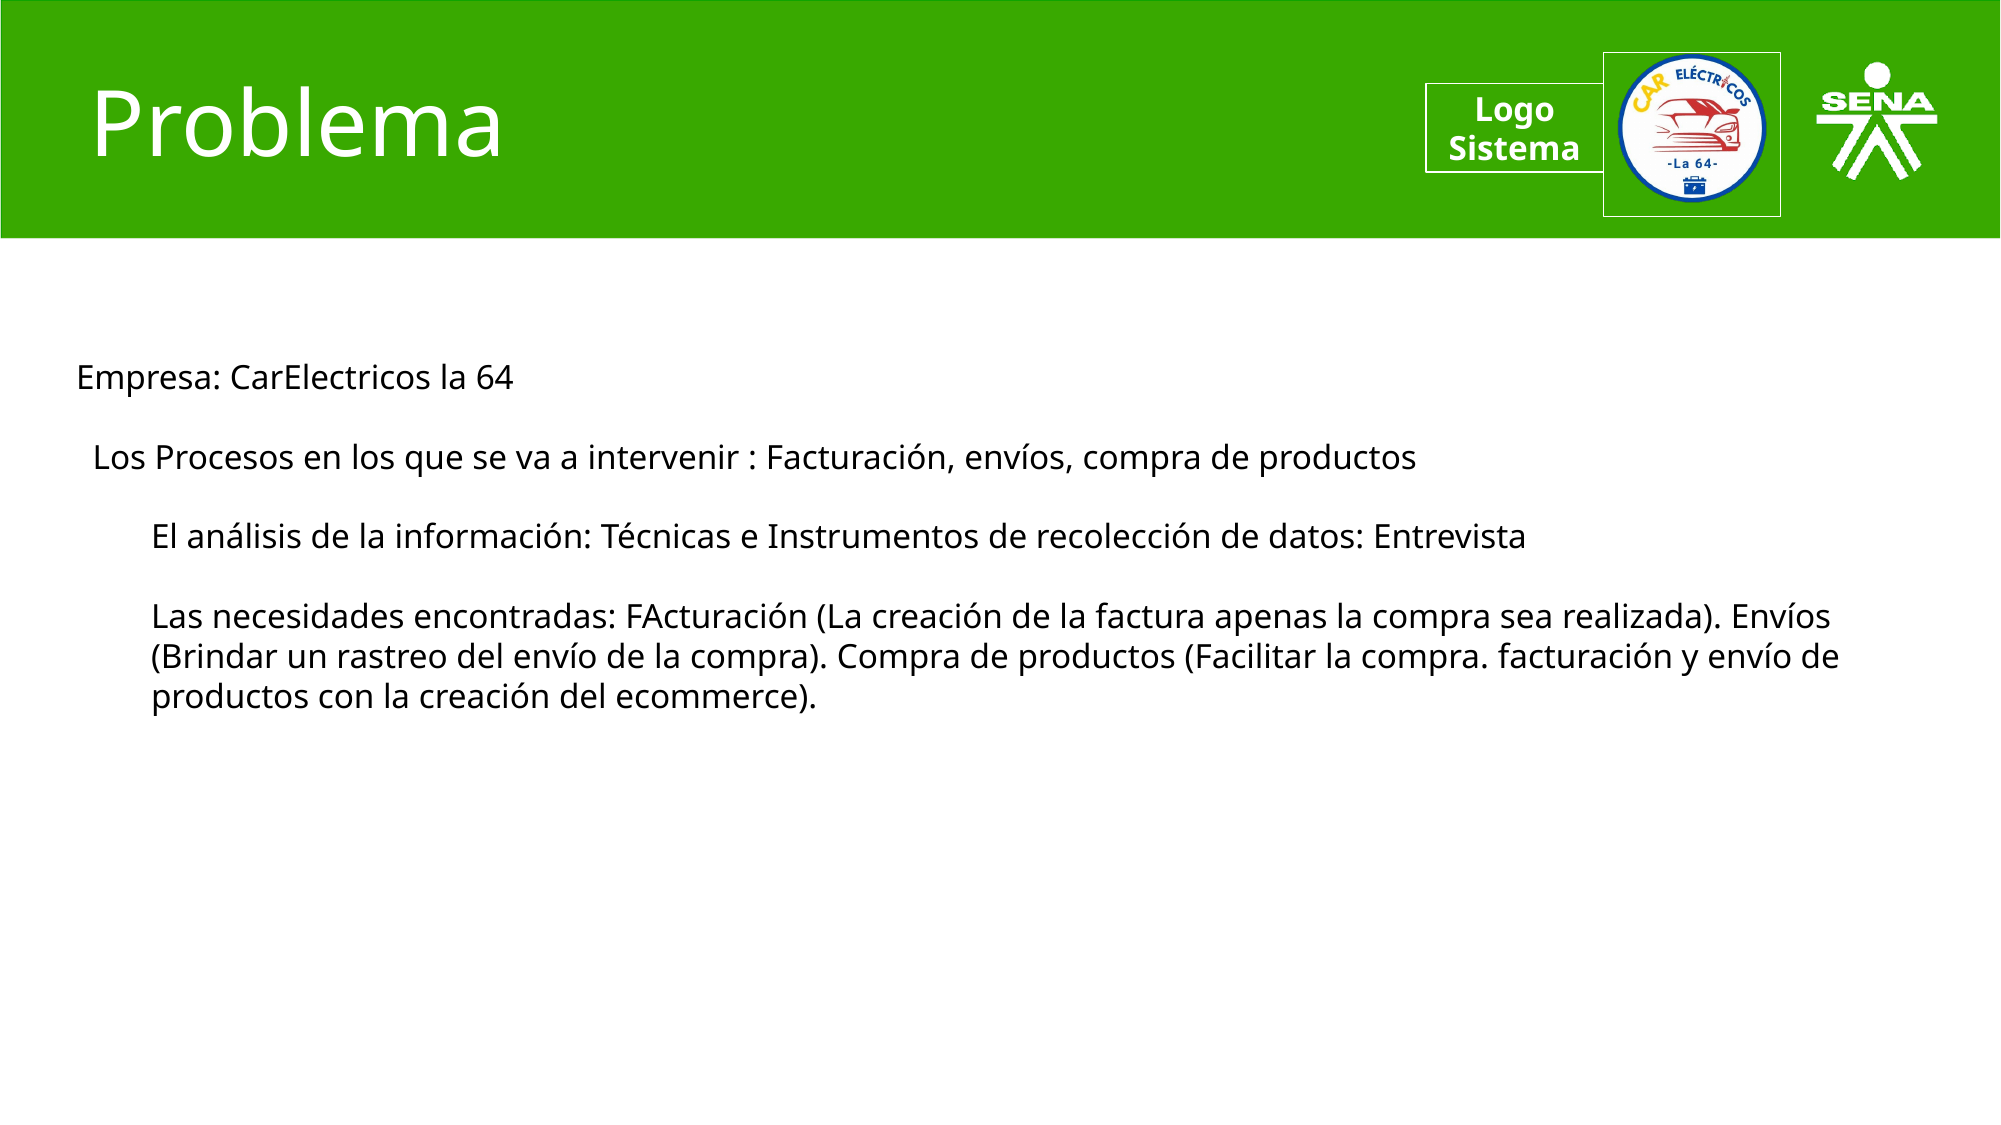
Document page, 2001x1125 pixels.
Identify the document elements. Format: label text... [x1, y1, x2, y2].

text_box Logo Sistema [1426, 83, 1598, 172]
text_box Empresa: CarElectricos la 64 Los Procesos en los que se va a intervenir : Facturación, envíos, compra de productos El análisis de la información: Técnicas e Instrumentos de recolección de datos: Entrevista Las necesidades encontradas: FActuración (La creación de la factura apenas la compra sea realizada). Envíos (Brindar un rastreo del envío de la compra). Compra de productos (Facilitar la compra. facturación y envío de productos con la creación del ecommerce). [61, 308, 1939, 838]
picture [0, 0, 2001, 1125]
title Problema [74, 18, 1800, 236]
